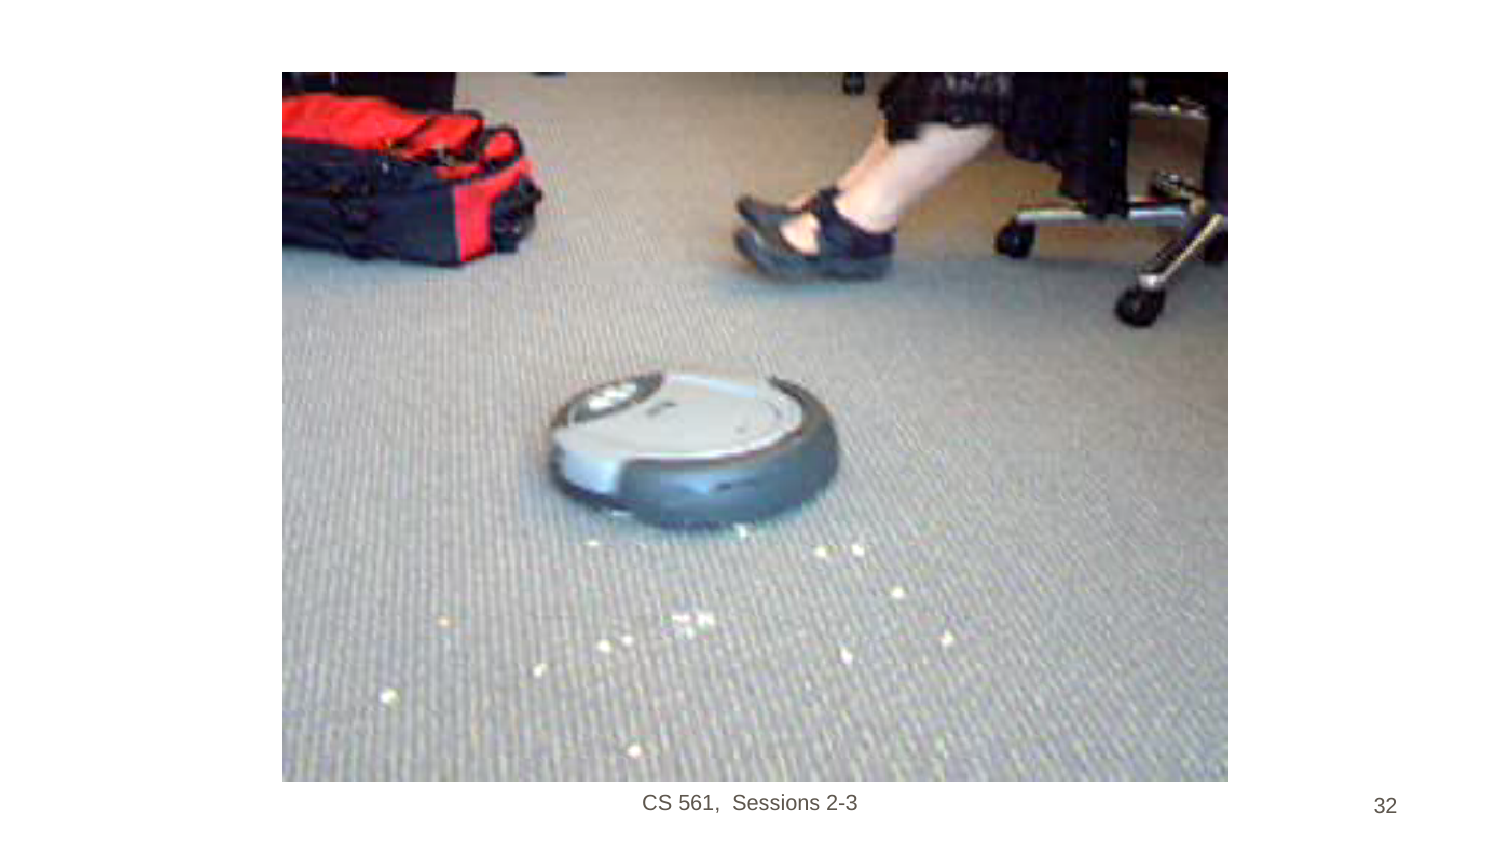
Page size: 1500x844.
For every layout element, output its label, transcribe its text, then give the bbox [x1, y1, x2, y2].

slide_number 32 [1099, 768, 1413, 826]
footer CS 561, Sessions 2-3 [512, 791, 988, 823]
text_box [280, 71, 1229, 783]
